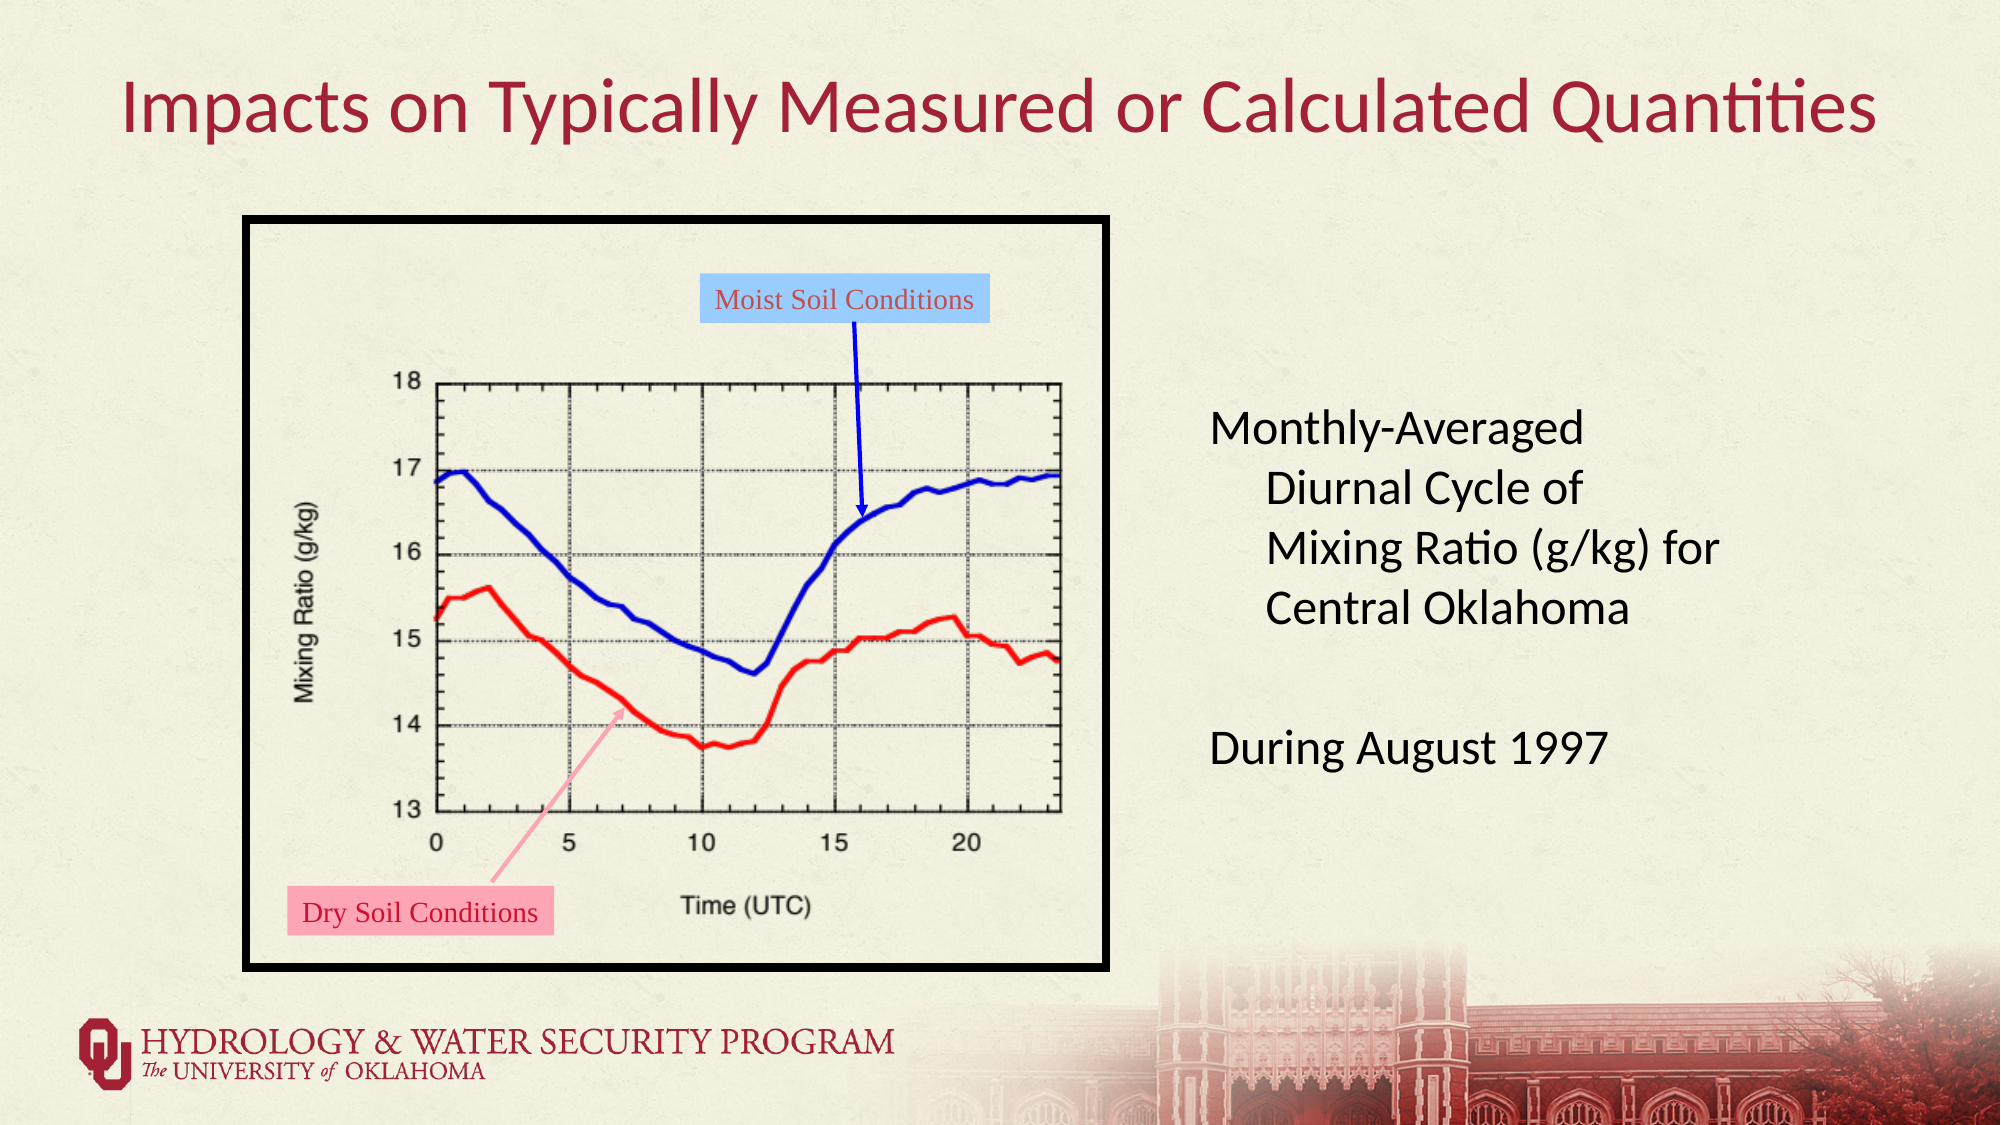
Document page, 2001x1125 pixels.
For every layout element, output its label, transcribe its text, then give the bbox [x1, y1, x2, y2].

title Impacts on Typically Measured or Calculated Quantities [99, 45, 1900, 157]
text_box Monthly-Averaged Diurnal Cycle of Mixing Ratio (g/kg) for Central Oklahoma During August 1997 [1194, 387, 1741, 800]
picture [0, 0, 2000, 1125]
